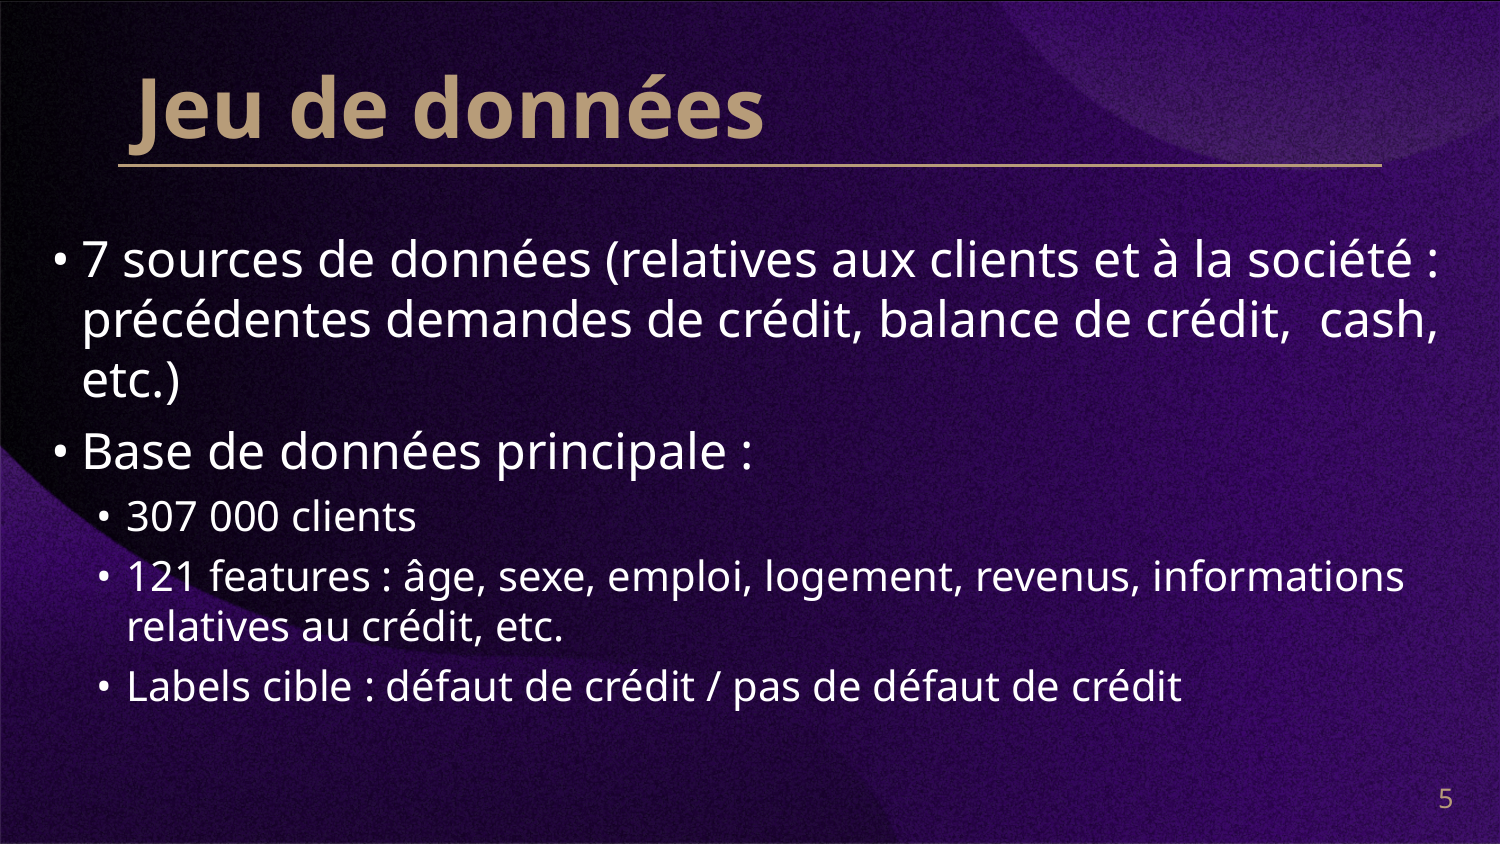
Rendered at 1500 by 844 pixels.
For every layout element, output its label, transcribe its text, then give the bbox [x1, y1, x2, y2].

title Jeu de données [118, 39, 1382, 164]
text_box 7 sources de données (relatives aux clients et à la société : précédentes demandes de crédit, balance de crédit, cash, etc.) Base de données principale : 307 000 clients 121 features : âge, sexe, emploi, logement, revenus, informations relatives au crédit, etc. Labels cible : défaut de crédit / pas de défaut de crédit [49, 225, 1442, 710]
slide_number ‹#› [1378, 766, 1469, 832]
picture [2, 2, 1500, 844]
